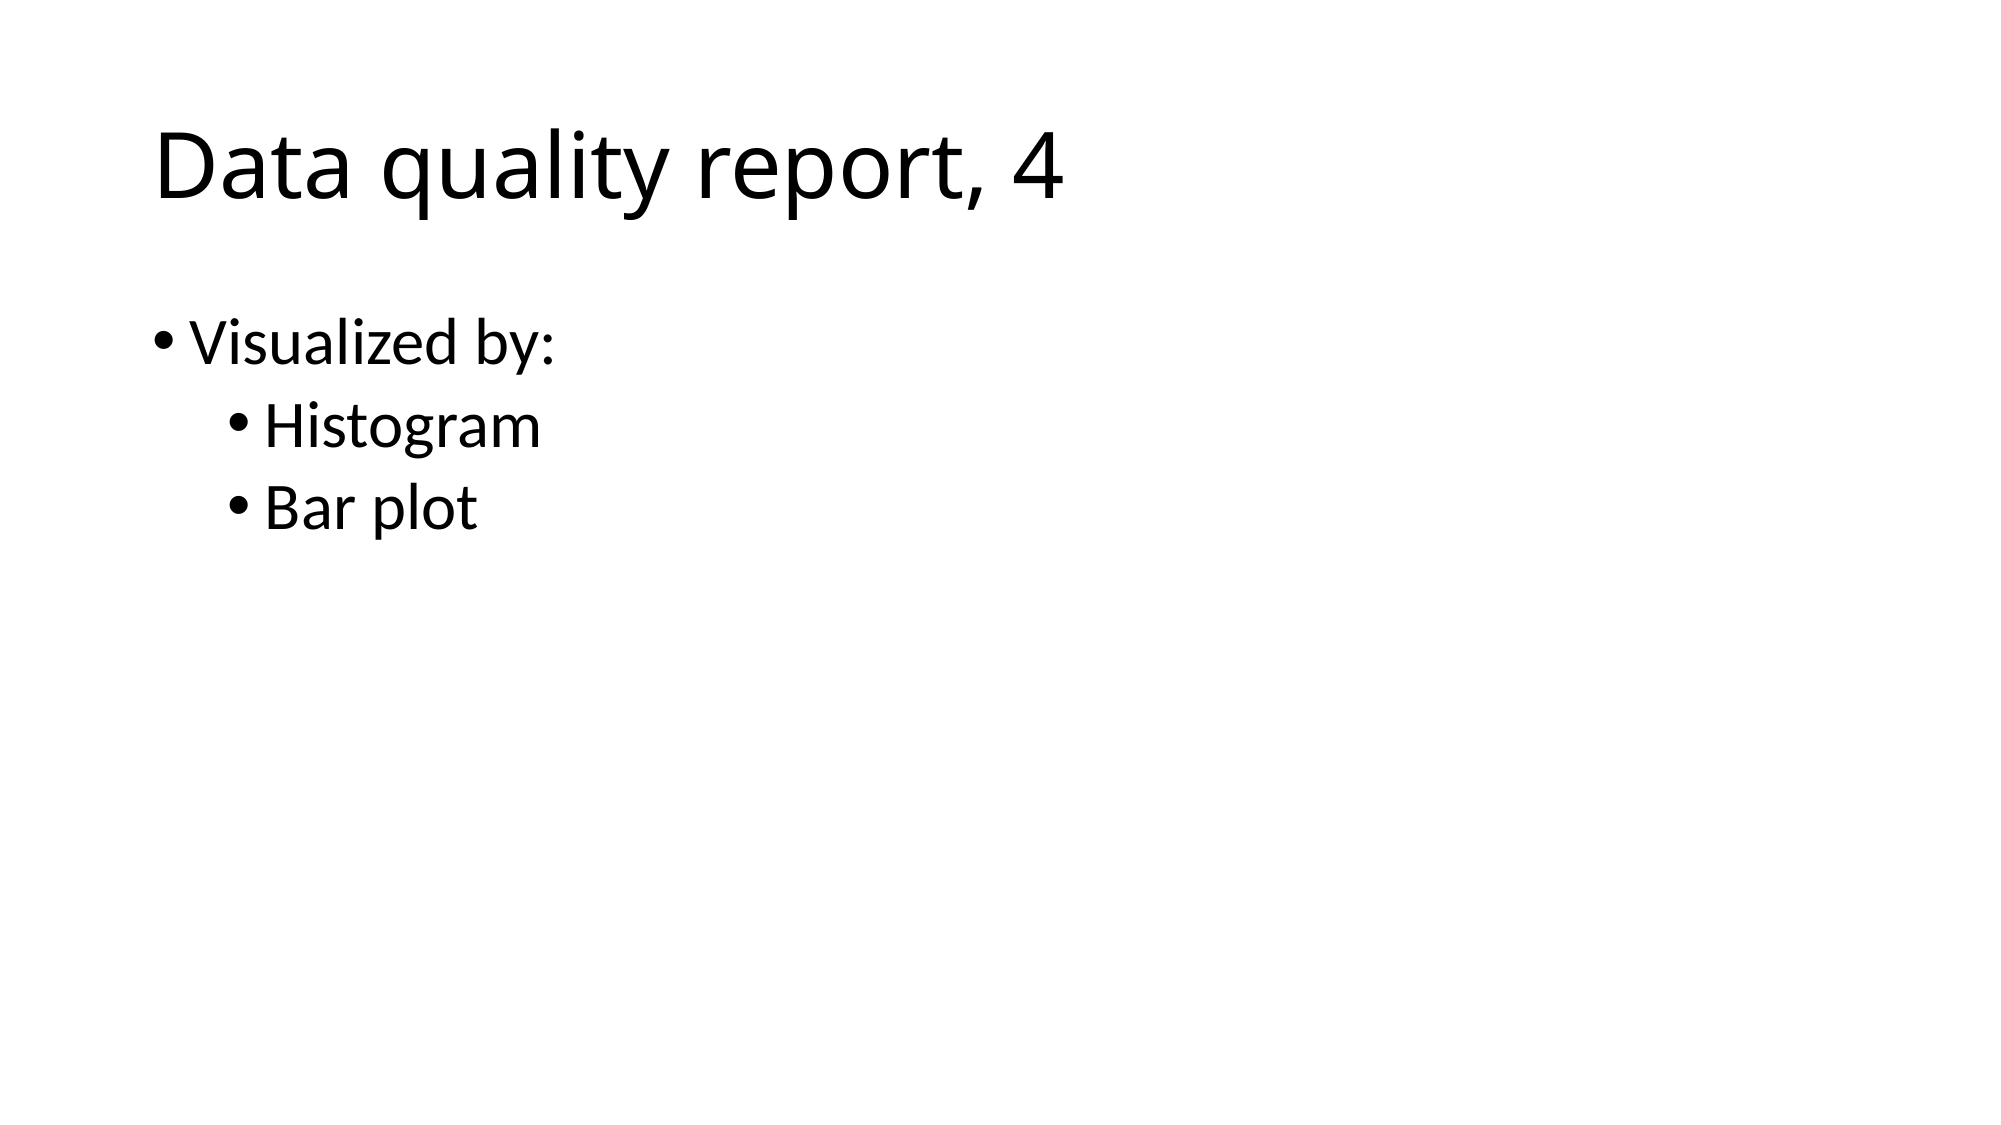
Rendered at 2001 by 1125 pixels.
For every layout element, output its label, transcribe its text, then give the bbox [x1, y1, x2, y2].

list Visualized by: Histogram Bar plot [137, 299, 1863, 1014]
title Data quality report, 4 [137, 59, 1863, 278]
